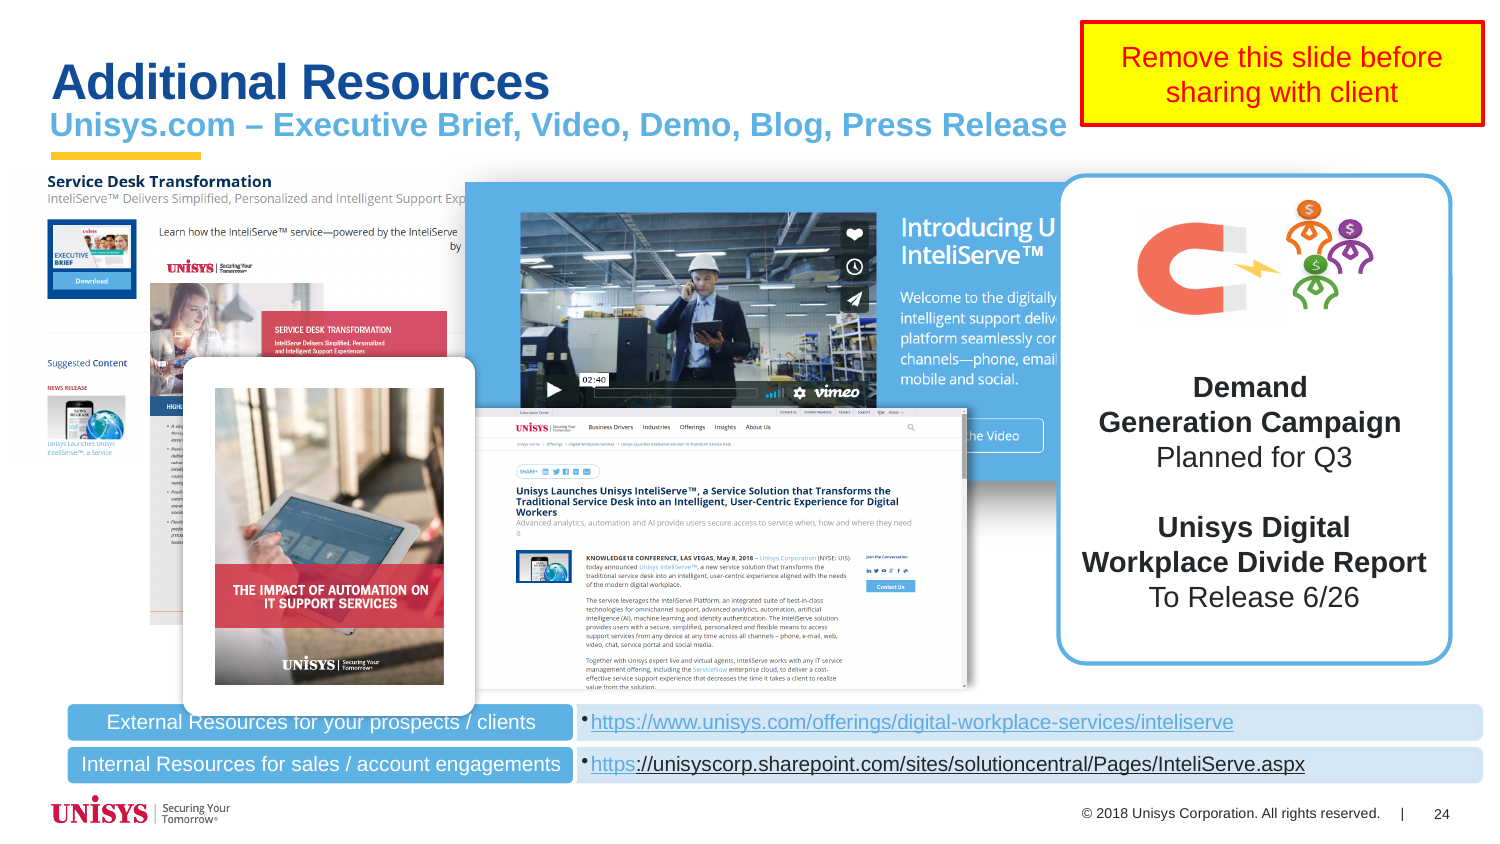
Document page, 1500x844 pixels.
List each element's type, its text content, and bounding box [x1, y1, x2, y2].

list Unisys.com – Executive Brief, Video, Demo, Blog, Press Release [49, 72, 1235, 151]
text_box Demand Generation Campaign Planned for Q3 Unisys Digital Workplace Divide Report To Release 6/26 [1056, 173, 1453, 666]
title Additional Resources [51, 45, 1080, 121]
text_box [1137, 201, 1372, 326]
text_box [150, 241, 447, 626]
picture [214, 387, 444, 685]
text_box Remove this slide before sharing with client [1080, 20, 1485, 127]
picture [8, 168, 1310, 689]
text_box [65, 701, 1482, 786]
picture [51, 795, 230, 824]
